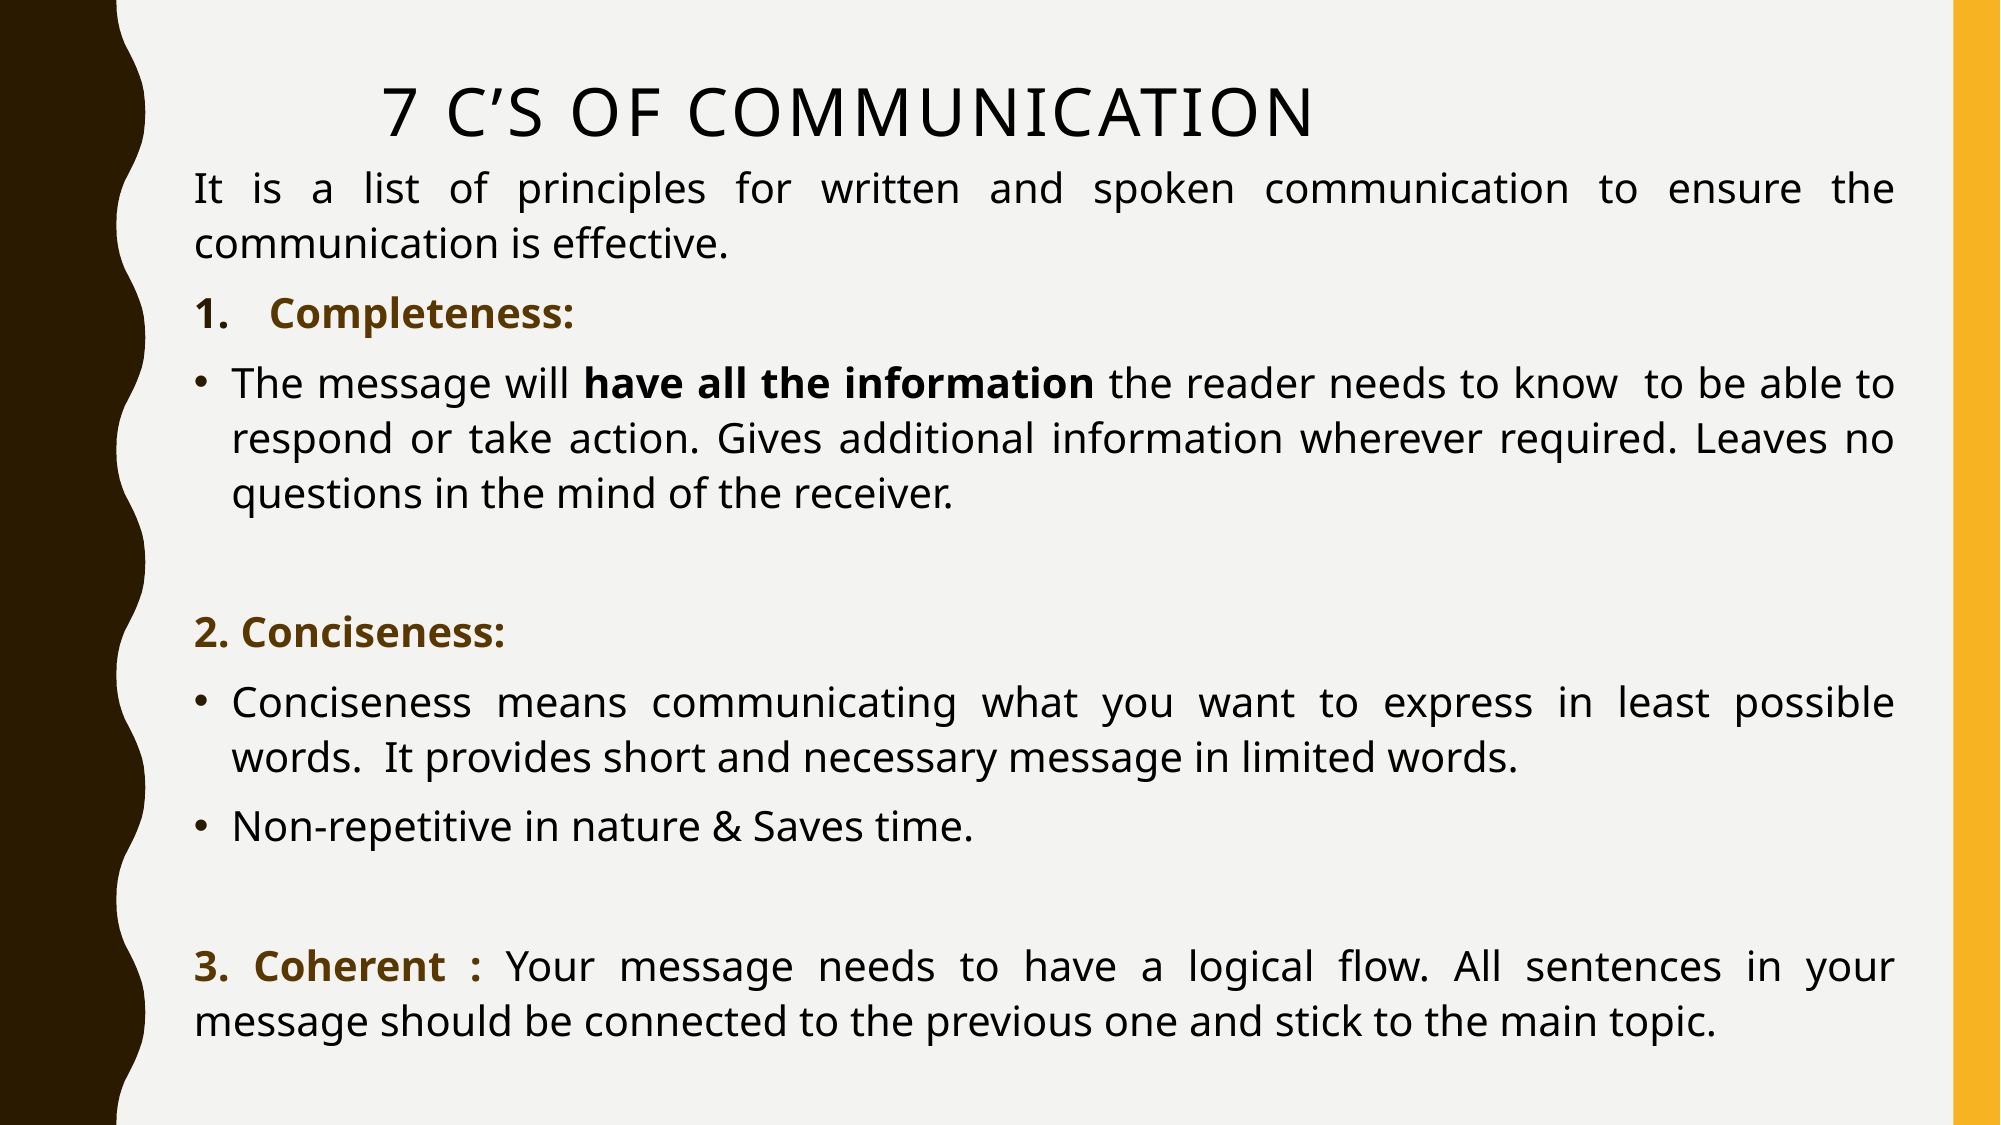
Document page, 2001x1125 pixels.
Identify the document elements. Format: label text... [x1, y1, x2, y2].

title 7 C’s of communication [366, 0, 2000, 245]
list It is a list of principles for written and spoken communication to ensure the communication is effective. Completeness: The message will have all the information the reader needs to know to be able to respond or take action. Gives additional information wherever required. Leaves no questions in the mind of the receiver. 2. Conciseness: Conciseness means communicating what you want to express in least possible words. It provides short and necessary message in limited words. Non-repetitive in nature & Saves time. 3. Coherent : Your message needs to have a logical flow. All sentences in your message should be connected to the previous one and stick to the main topic. [179, 149, 1912, 1125]
